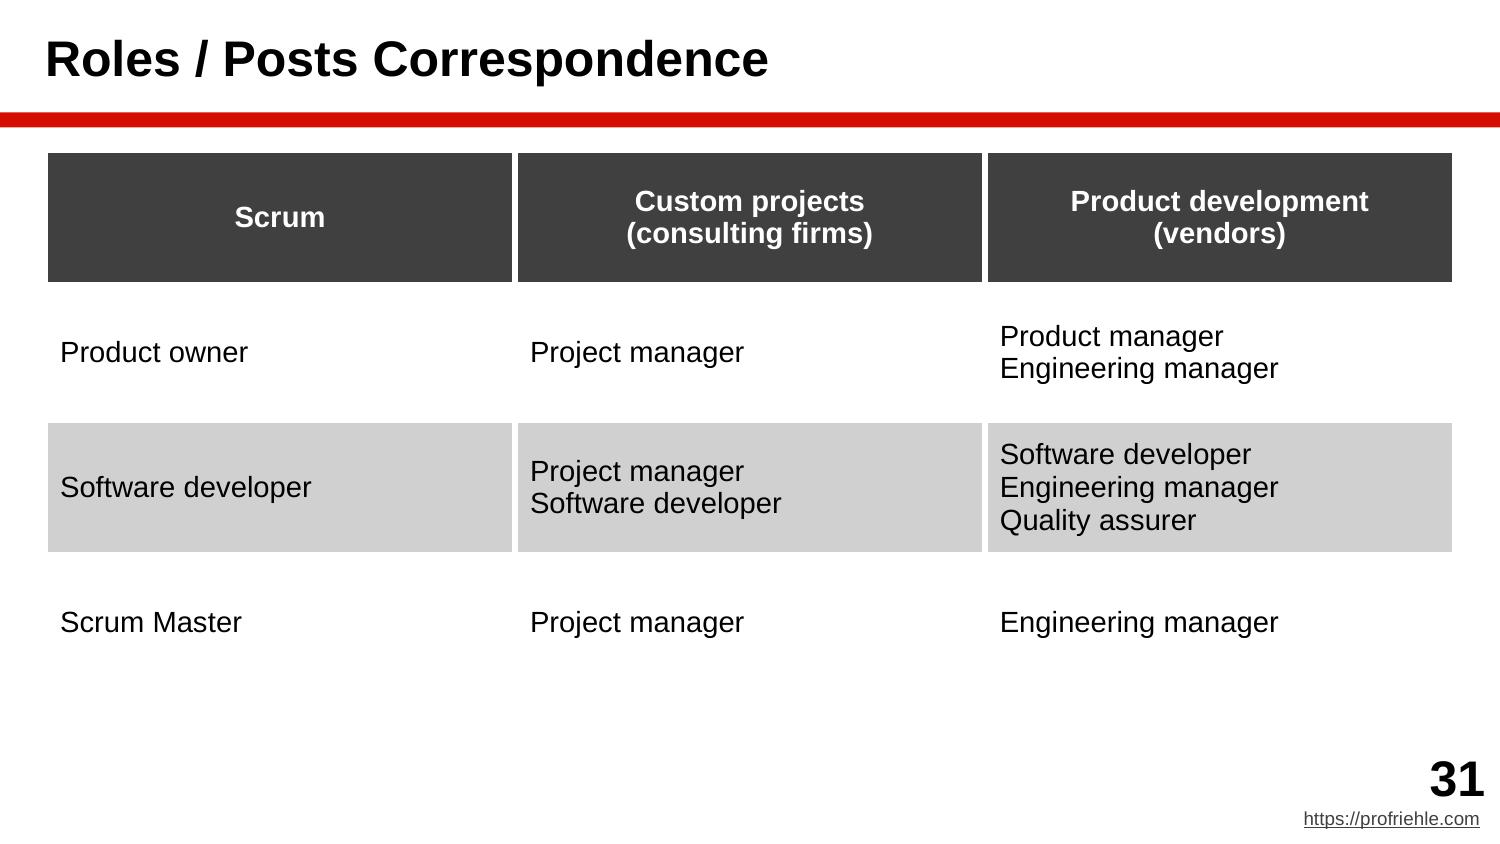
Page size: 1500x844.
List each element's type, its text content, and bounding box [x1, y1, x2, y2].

table_cell Product owner [48, 288, 512, 417]
table_header Product development (vendors) [988, 153, 1452, 282]
table_cell Scrum Master [48, 558, 512, 687]
table_cell Project manager Software developer [518, 423, 982, 552]
table_header Custom projects (consulting firms) [518, 153, 982, 282]
table_cell Software developer Engineering manager Quality assurer [988, 423, 1452, 552]
table_header Scrum [48, 153, 512, 282]
title Roles / Posts Correspondence [0, 0, 1500, 113]
table_cell Engineering manager [988, 558, 1452, 687]
table_cell Project manager [518, 558, 982, 687]
table_cell Software developer [48, 423, 512, 552]
table_cell Product manager Engineering manager [988, 288, 1452, 417]
slide_number ‹#› https://profriehle.com [1200, 724, 1500, 844]
table_cell Project manager [518, 288, 982, 417]
